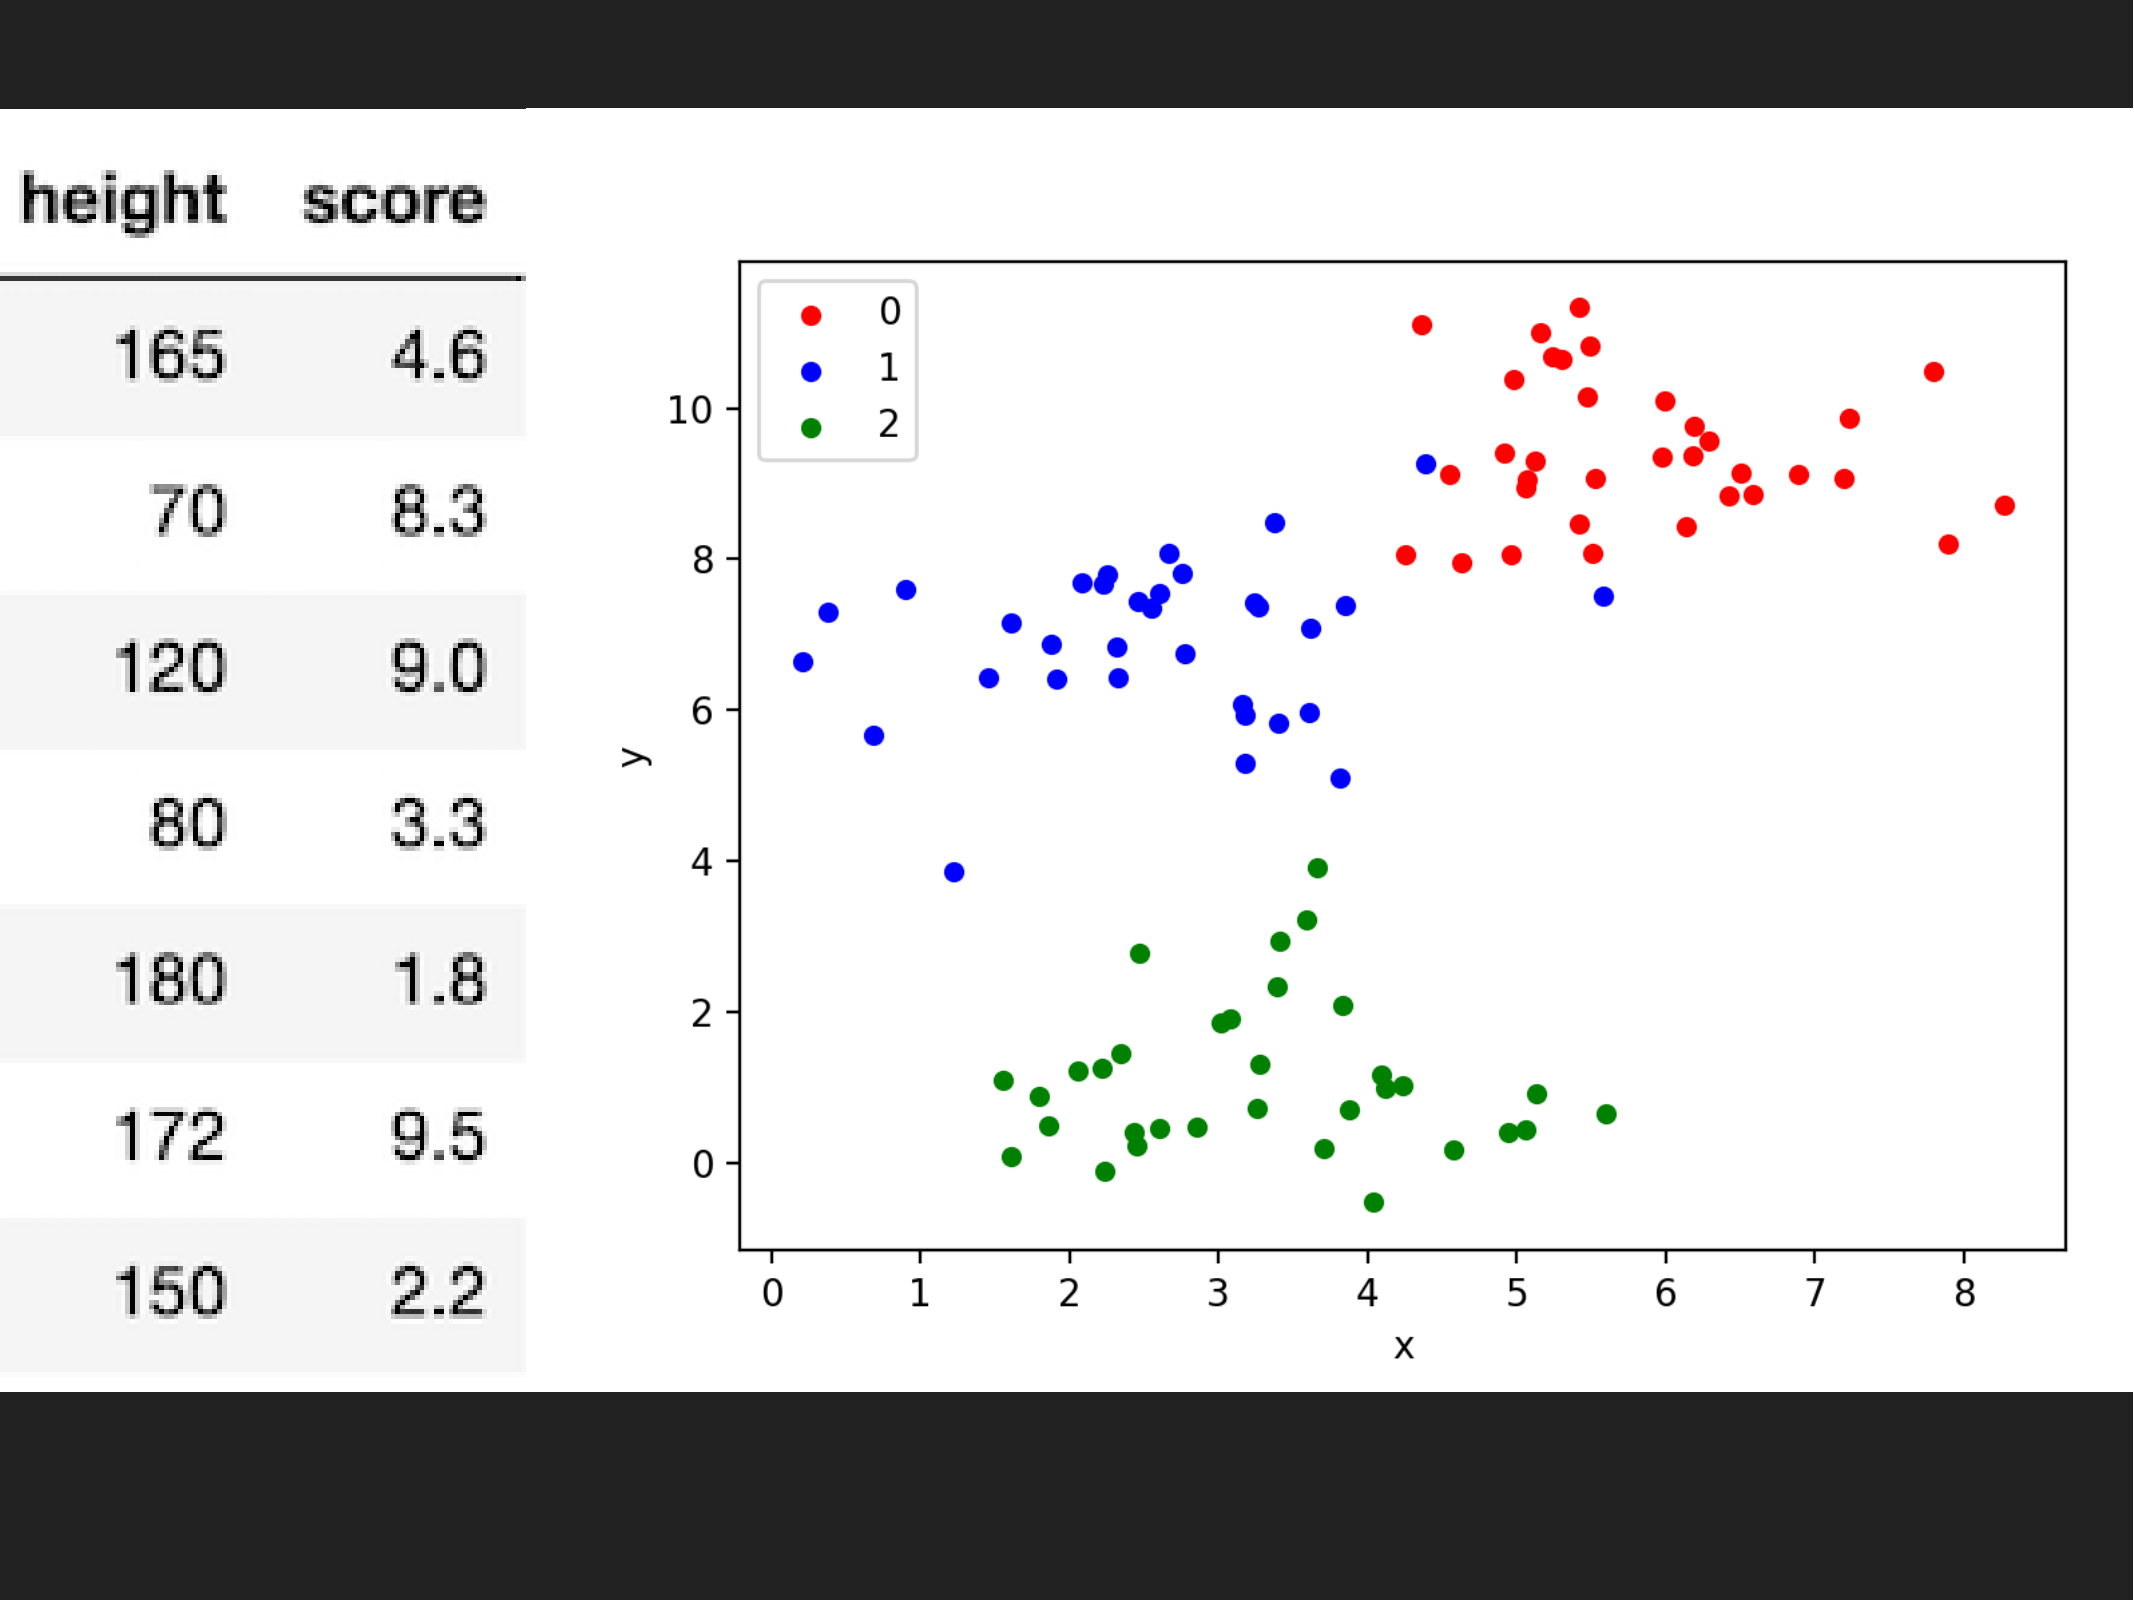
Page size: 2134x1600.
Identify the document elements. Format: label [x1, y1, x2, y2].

picture [0, 108, 2134, 1392]
